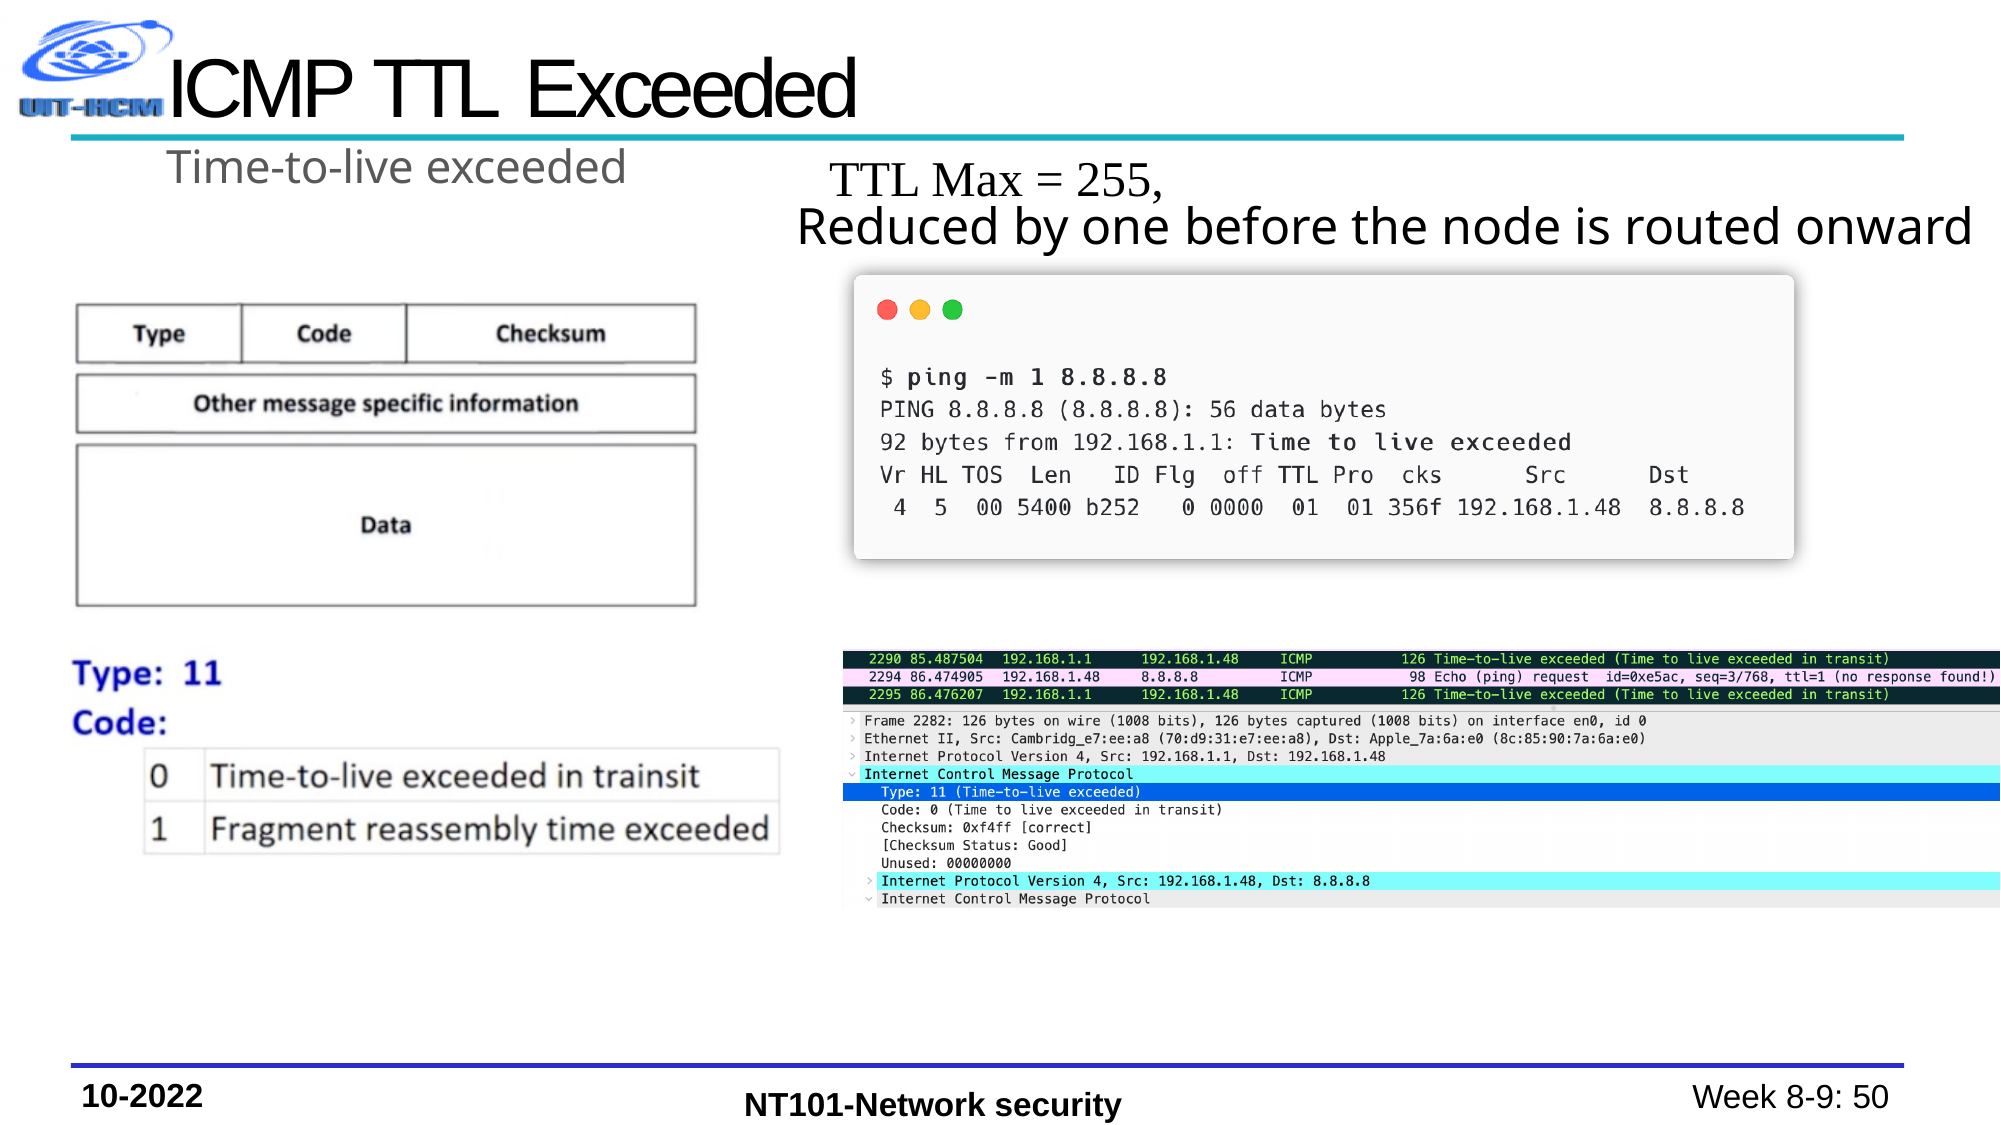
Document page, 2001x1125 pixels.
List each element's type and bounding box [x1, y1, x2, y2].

text_box [70, 139, 2000, 910]
picture [0, 8, 193, 127]
title [164, 11, 1125, 207]
